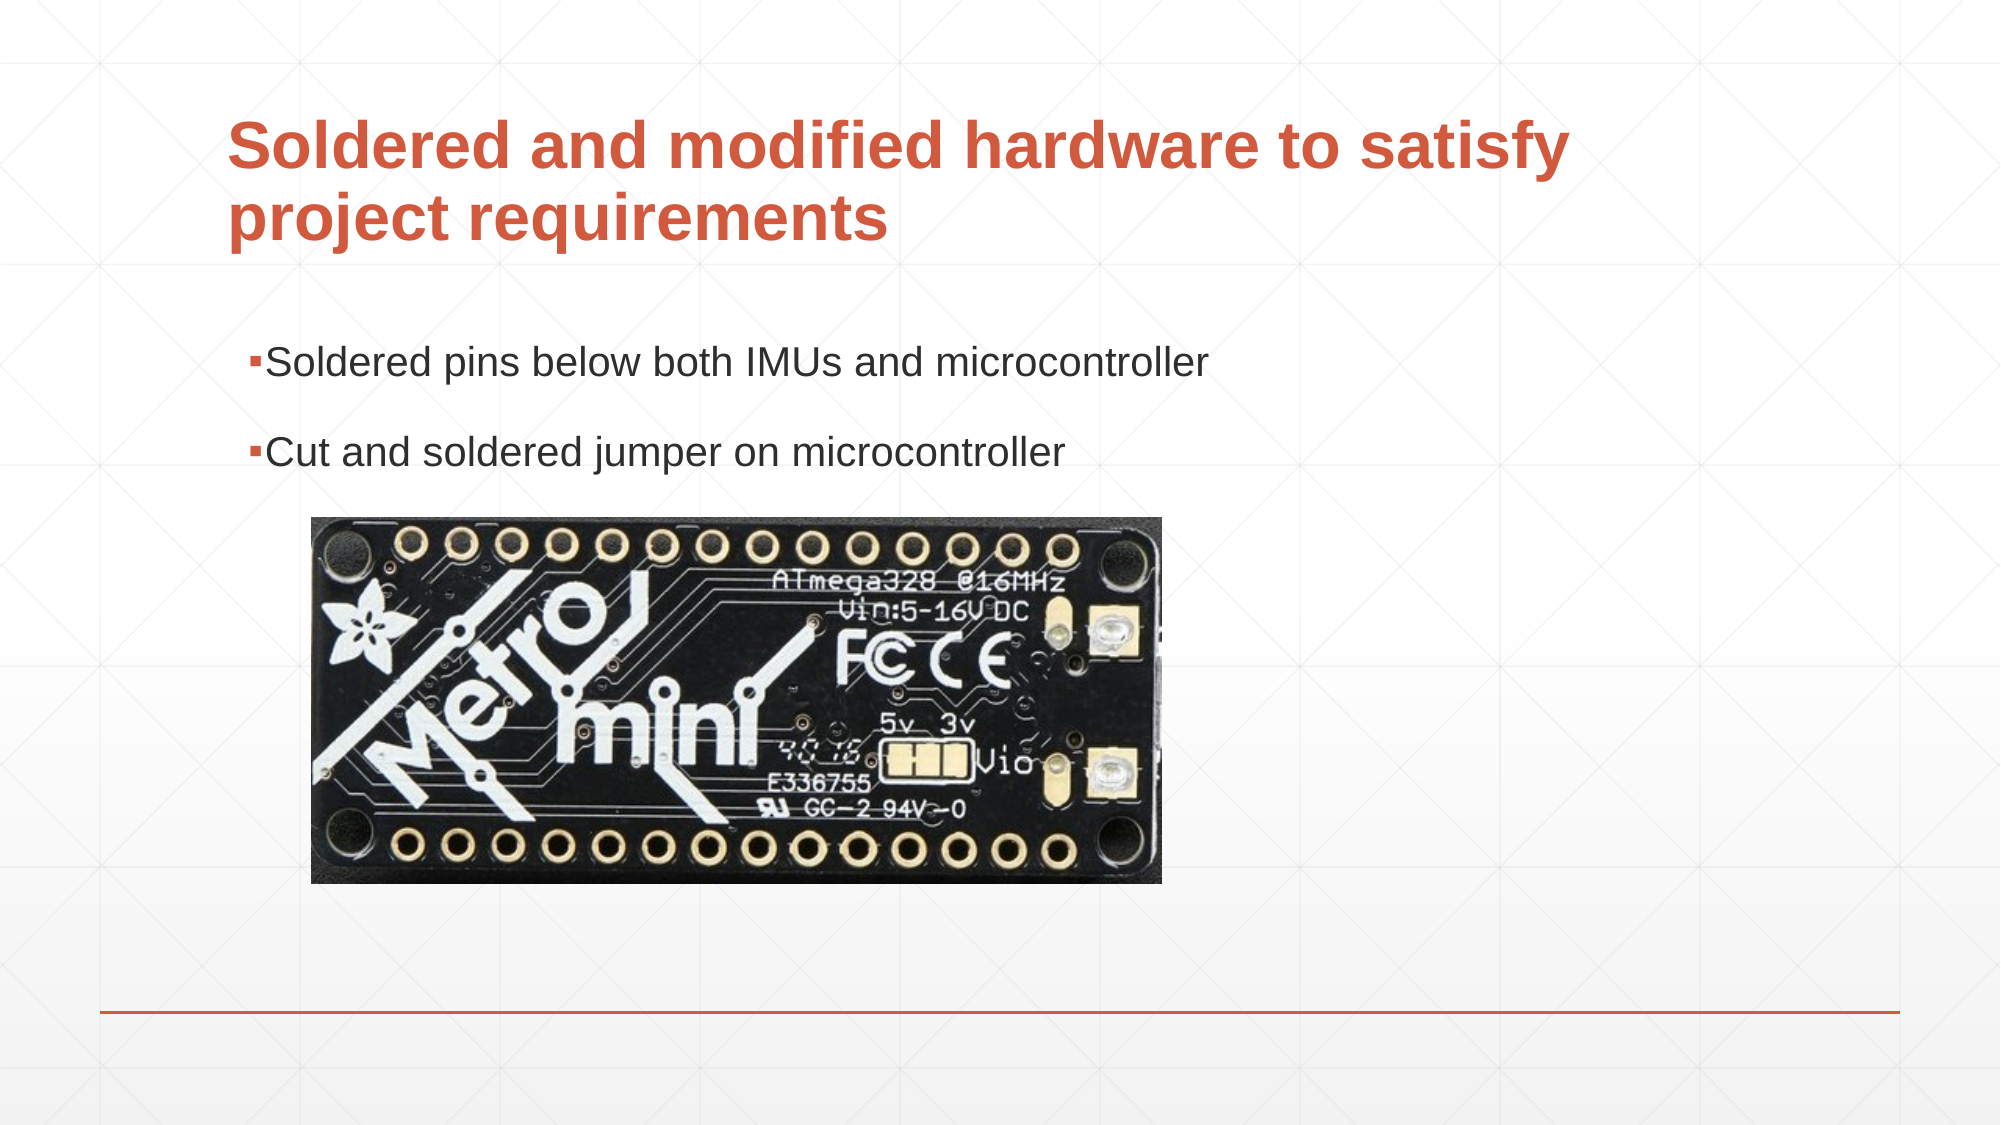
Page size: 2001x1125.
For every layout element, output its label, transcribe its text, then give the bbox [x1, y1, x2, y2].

list Soldered pins below both IMUs and microcontroller Cut and soldered jumper on microcontroller [212, 324, 1788, 950]
picture [311, 517, 1162, 884]
title Soldered and modified hardware to satisfy project requirements [212, 82, 1788, 271]
